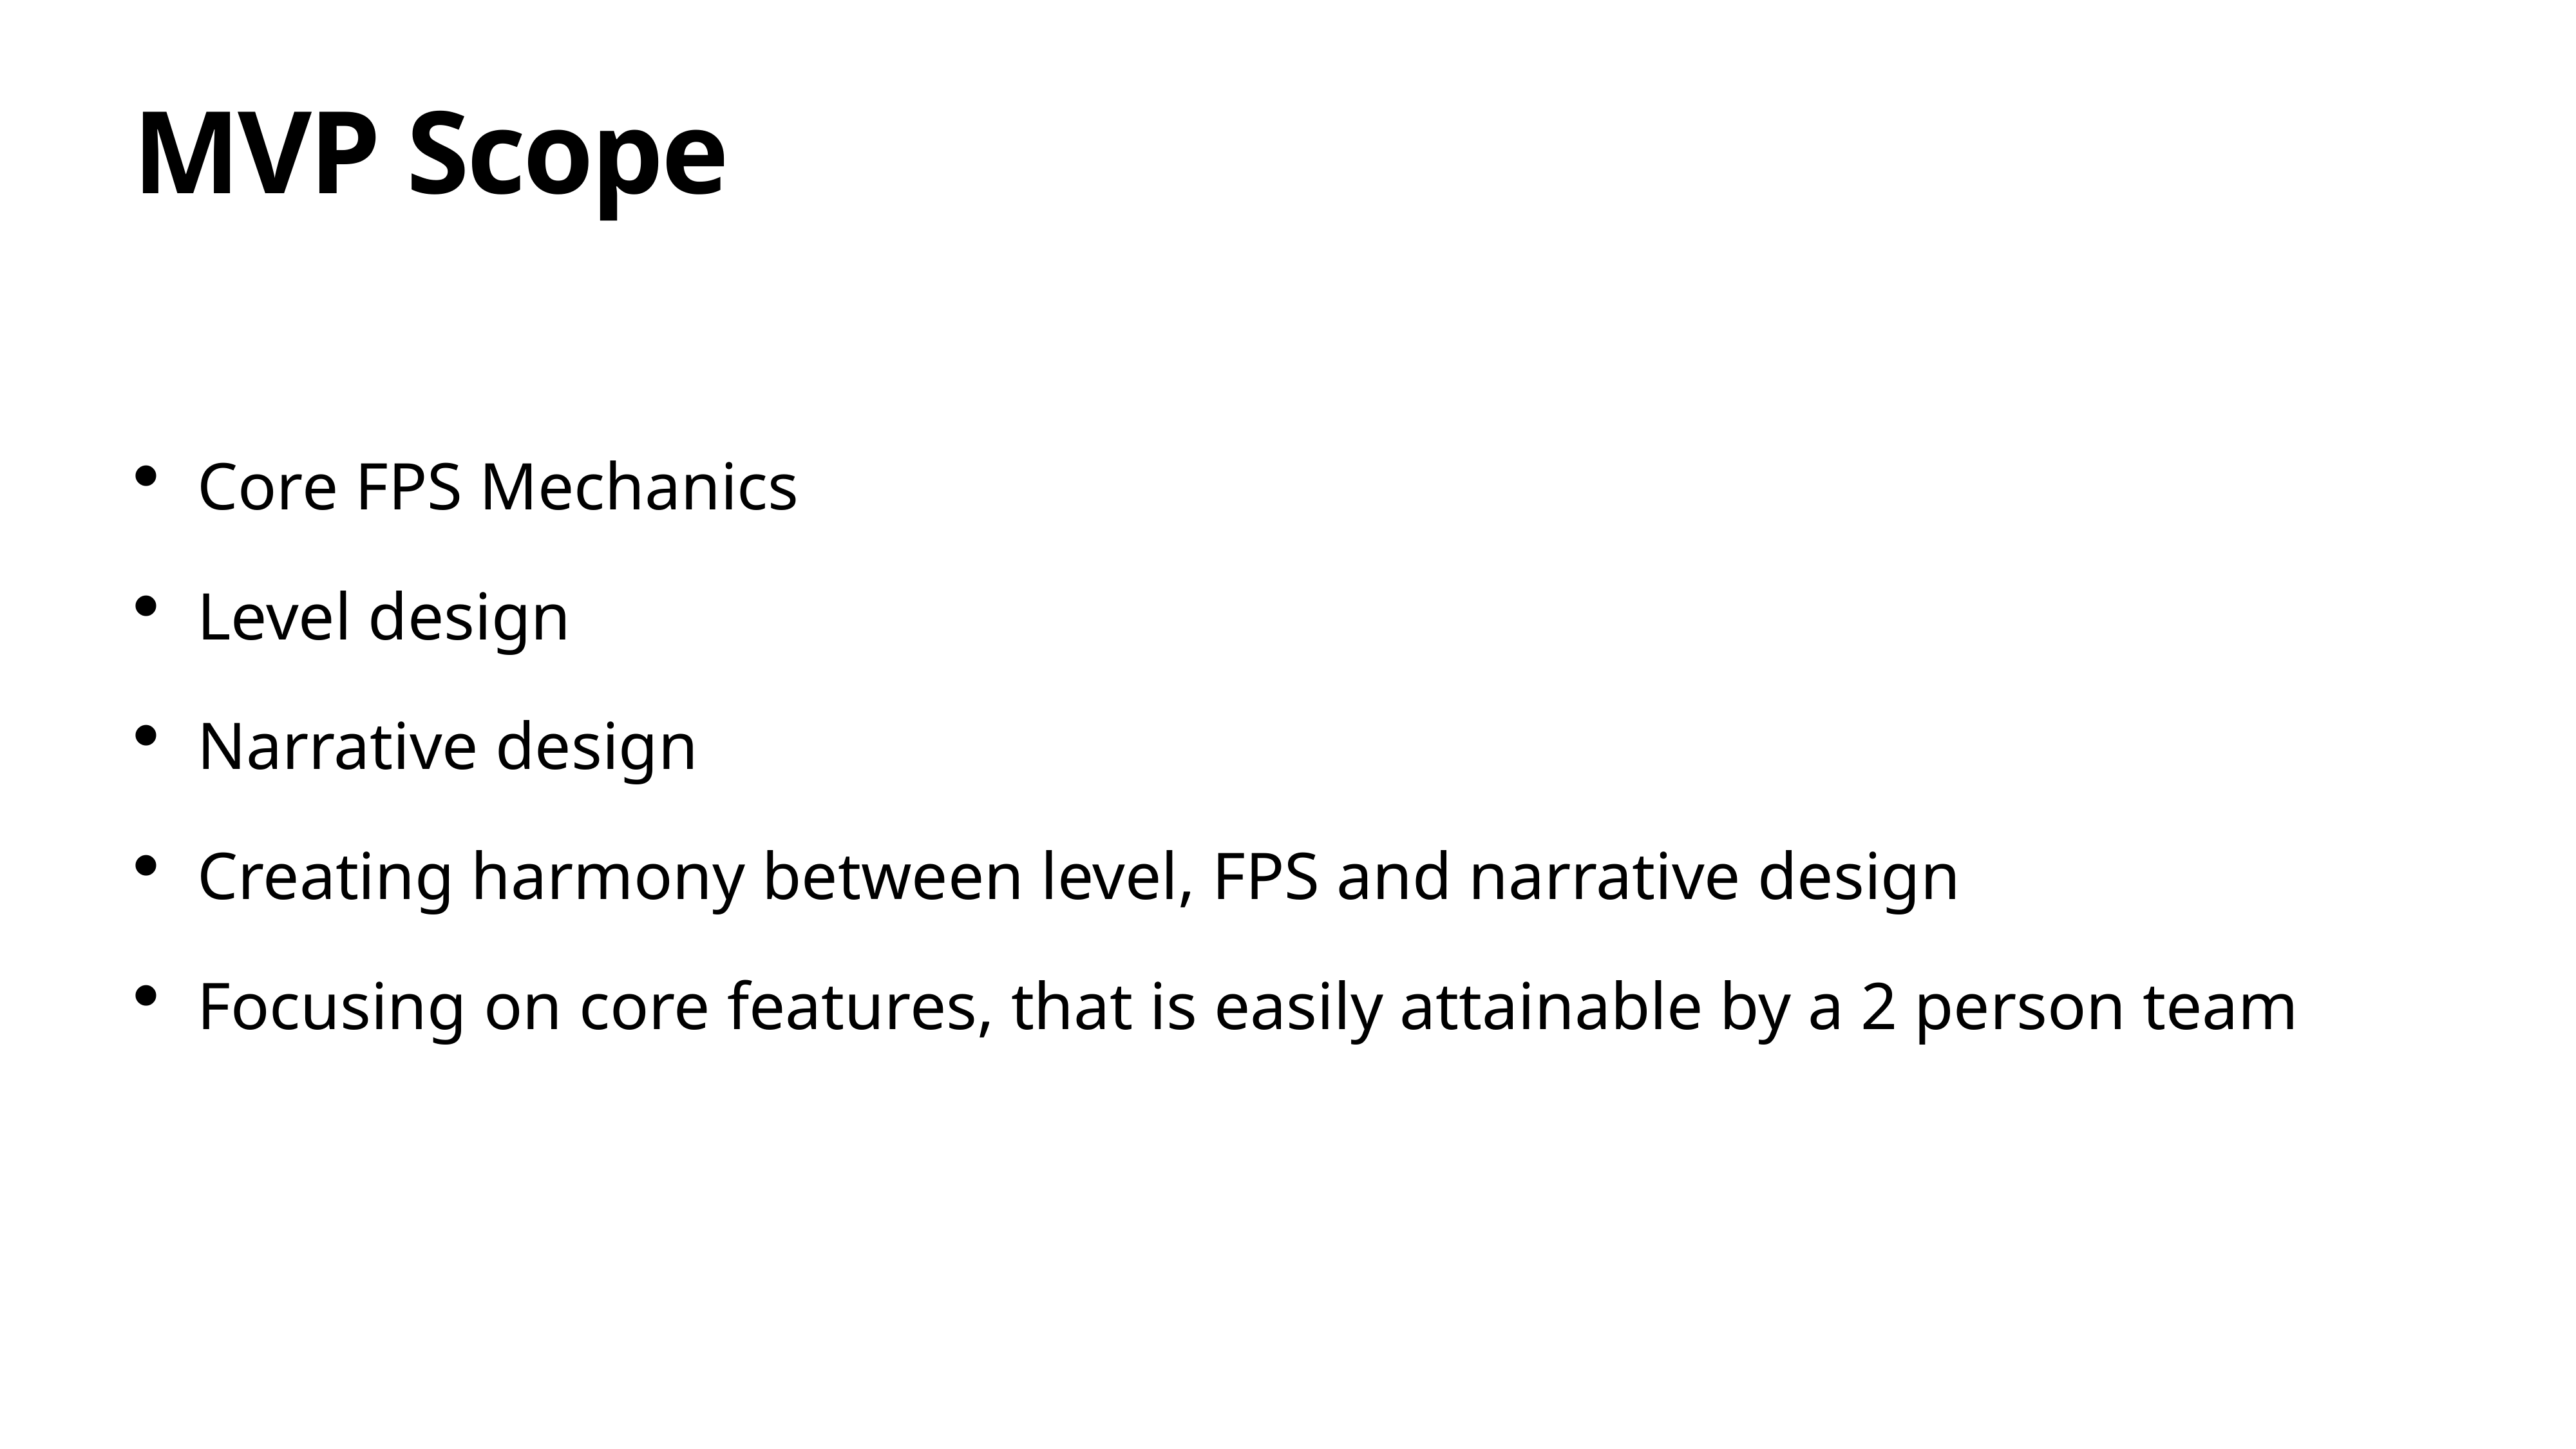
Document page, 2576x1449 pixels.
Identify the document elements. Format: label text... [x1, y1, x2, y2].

list Core FPS Mechanics Level design Narrative design Creating harmony between level, FPS and narrative design Focusing on core features, that is easily attainable by a 2 person team [127, 448, 2449, 1321]
title MVP Scope [127, 100, 2449, 252]
